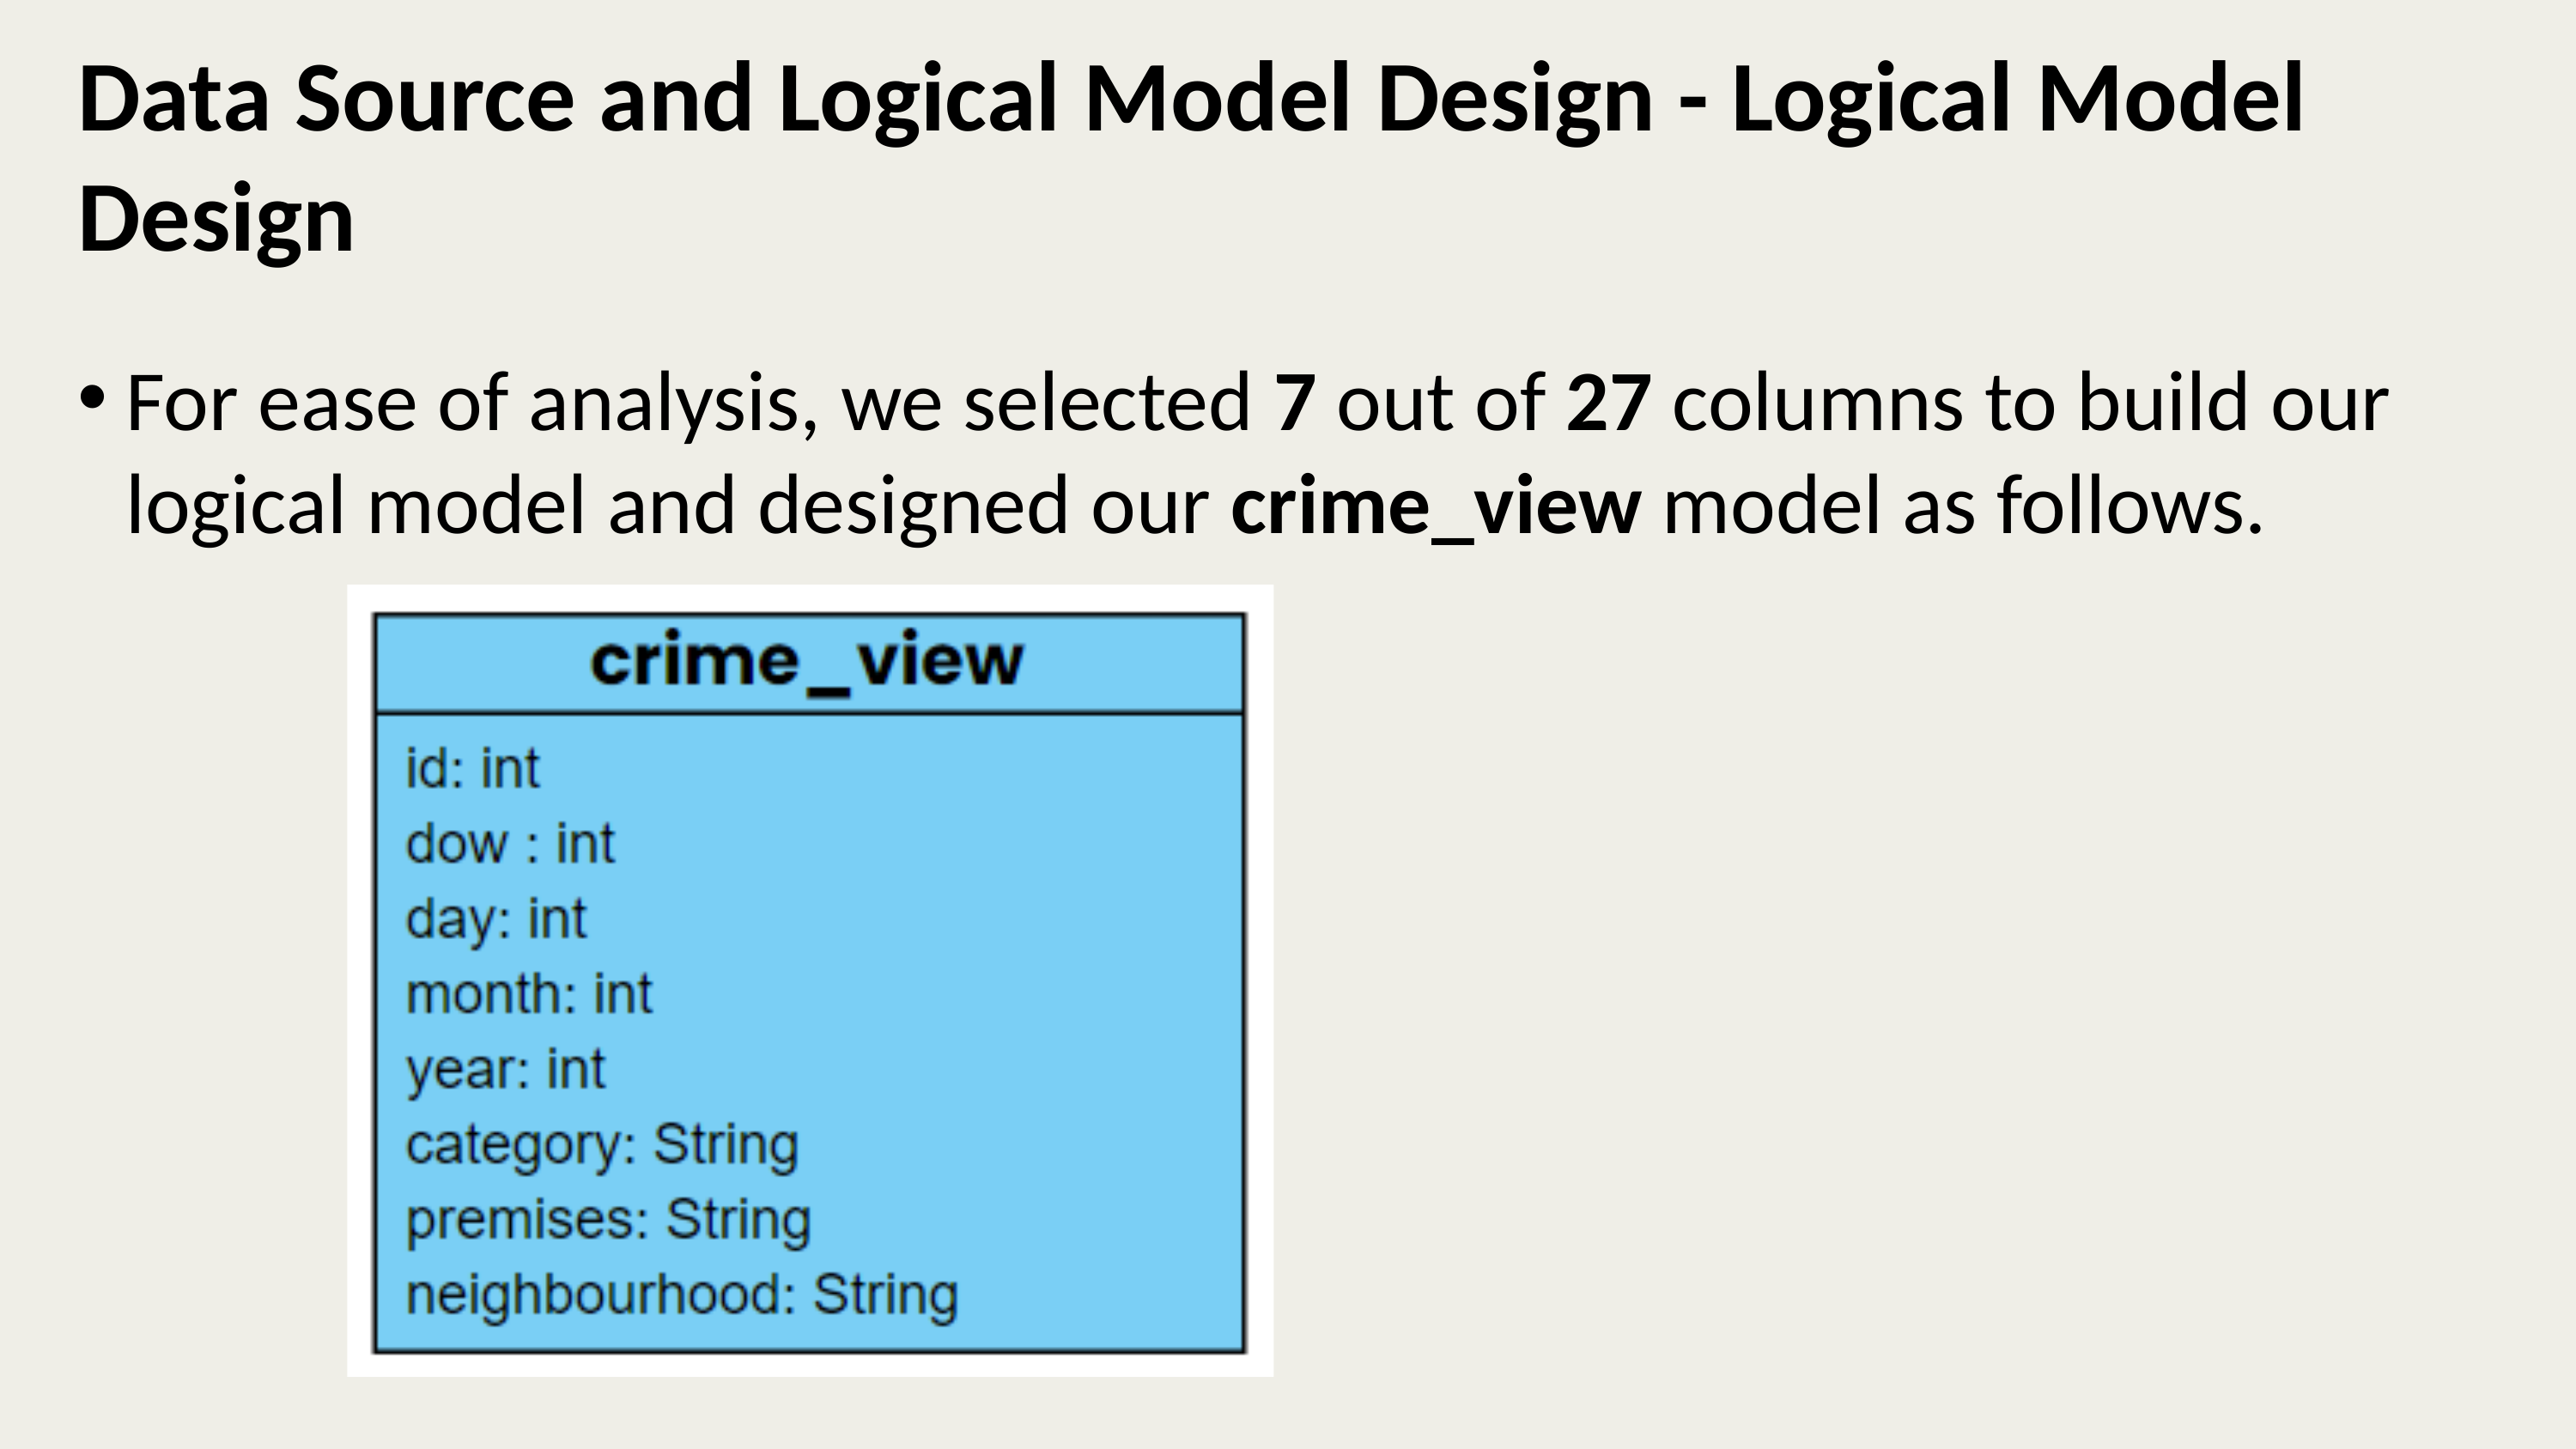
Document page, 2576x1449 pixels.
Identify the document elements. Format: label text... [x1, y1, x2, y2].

picture [347, 585, 1274, 1378]
title Data Source and Logical Model Design - Logical Model Design [64, 39, 2544, 264]
list For ease of analysis, we selected 7 out of 27 columns to build our logical model and designed our crime_view model as follows. [64, 337, 2490, 1379]
